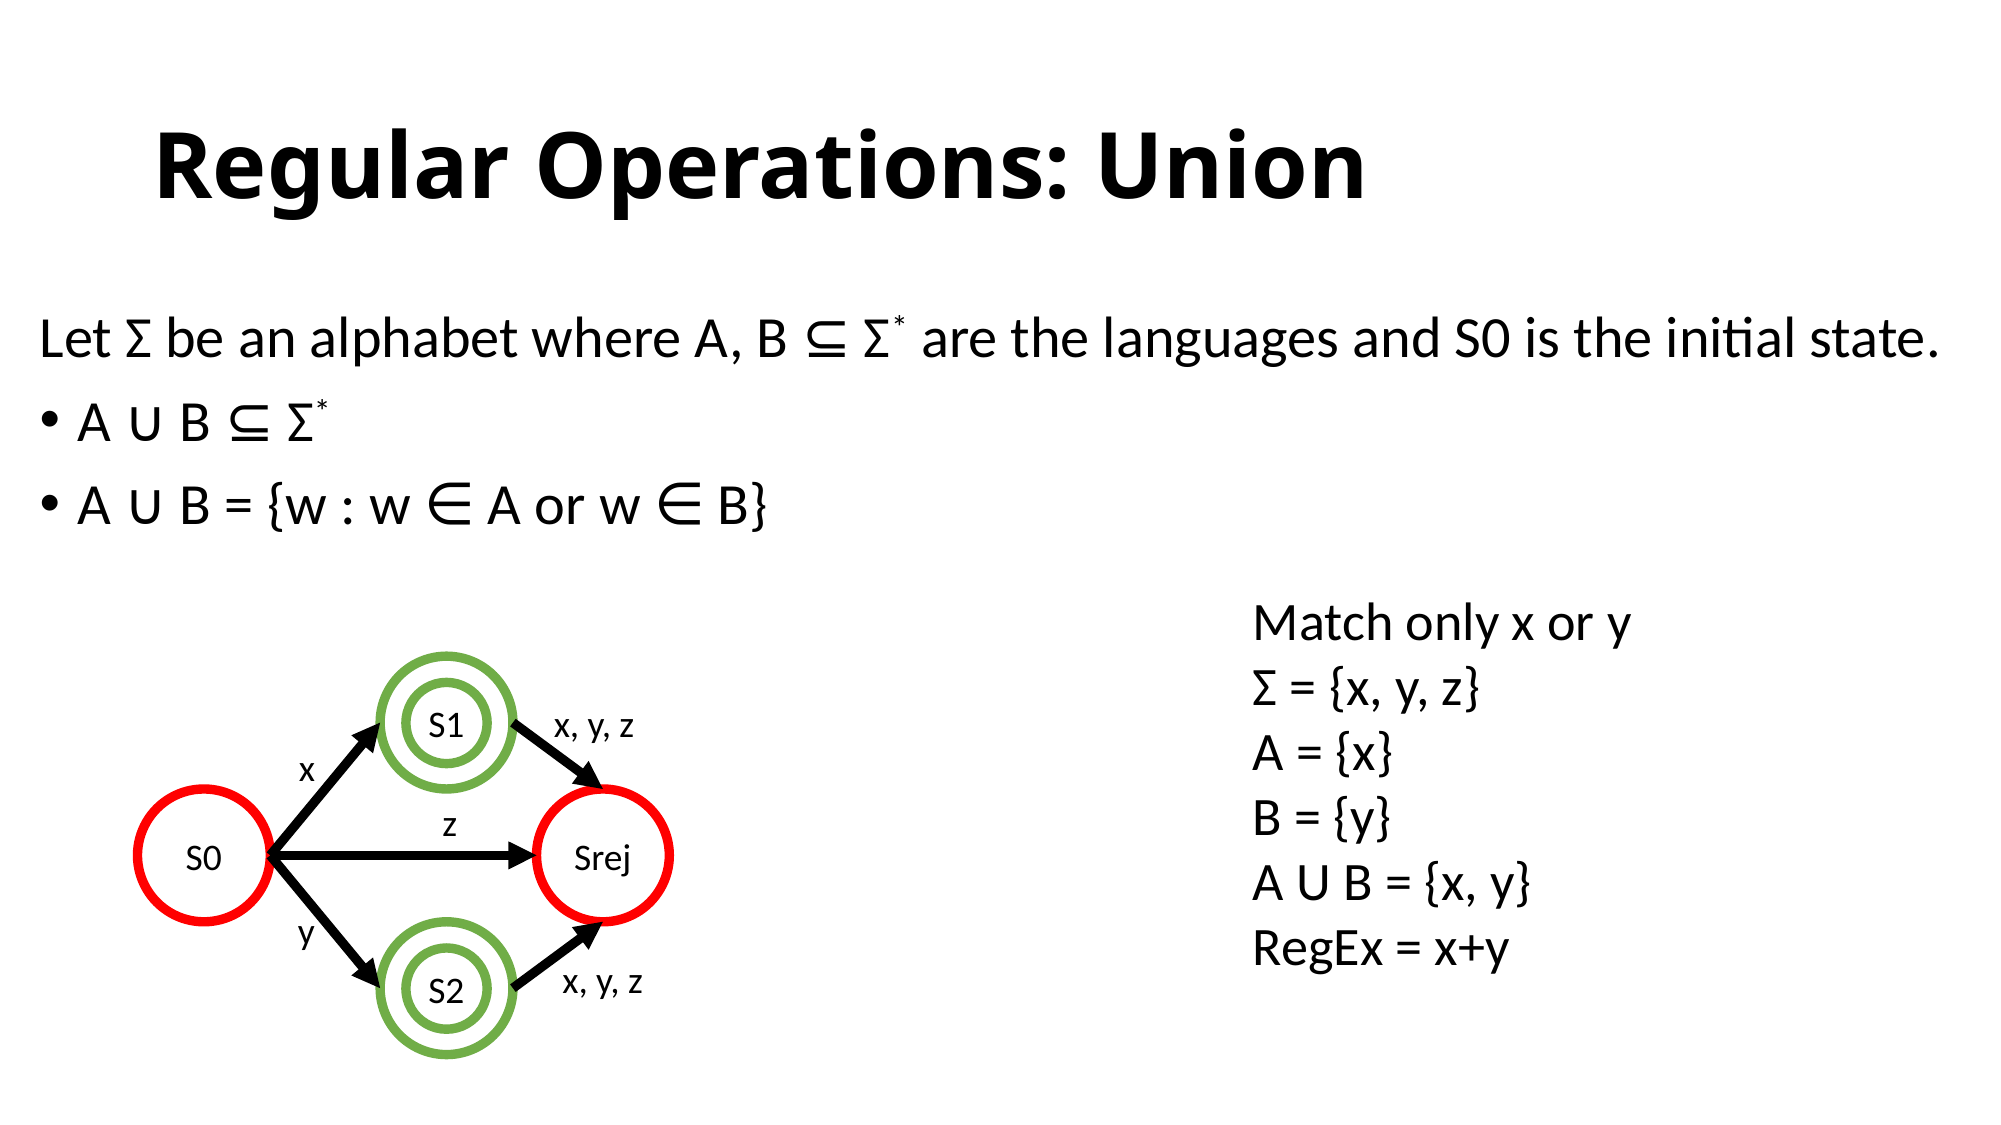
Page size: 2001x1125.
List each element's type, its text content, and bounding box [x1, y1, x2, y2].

text_box z [427, 791, 473, 852]
text_box x, y, z [547, 948, 659, 1009]
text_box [270, 856, 381, 989]
text_box [404, 681, 489, 765]
text_box S1 [379, 655, 514, 791]
text_box Srej [535, 787, 671, 923]
text_box [404, 946, 489, 1031]
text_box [270, 722, 381, 855]
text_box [512, 722, 603, 789]
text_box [512, 921, 603, 989]
text_box S2 [379, 920, 514, 1056]
text_box S0 [136, 787, 270, 923]
text_box Match only x or y Σ = {x, y, z} A = {x} B = {y} A U B = {x, y} RegEx = x+y [1238, 579, 2000, 984]
title Regular Operations: Union [137, 59, 1863, 278]
text_box x, y, z [539, 693, 650, 753]
list Let Σ be an alphabet where A, B ⊆ Σ* are the languages and S0 is the initial state. A ∪ B ⊆ Σ* A ∪ B = {w : w ∈ A or w ∈ B} [24, 299, 1974, 1077]
